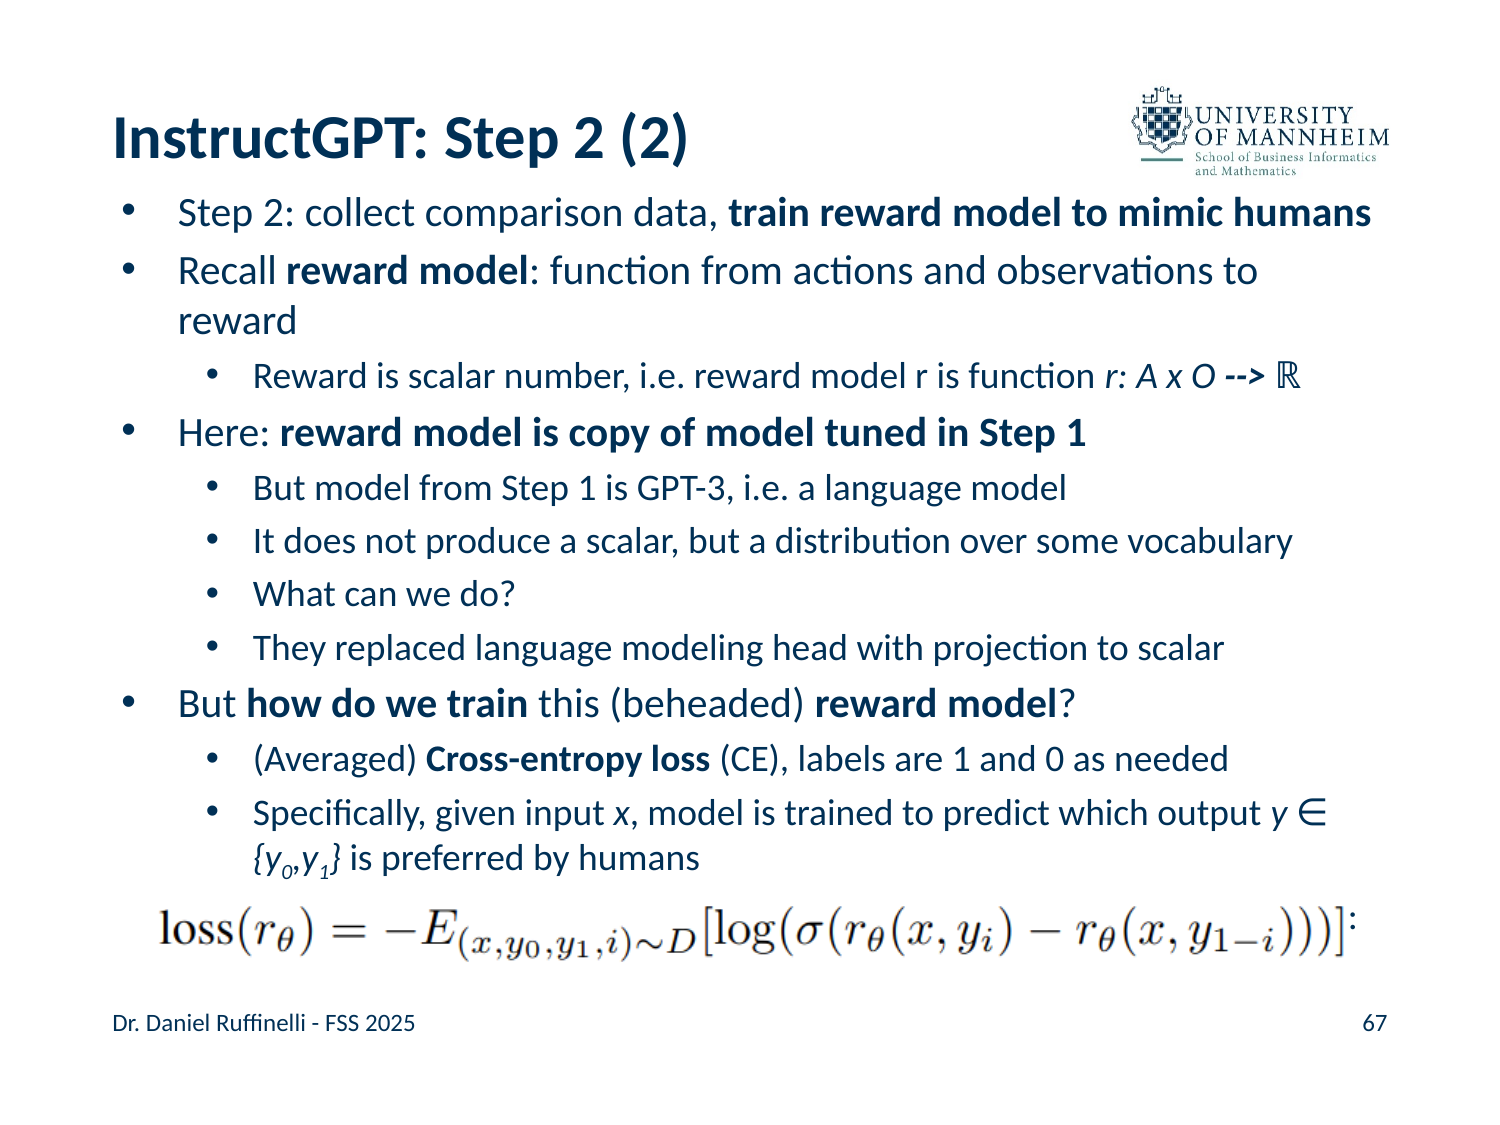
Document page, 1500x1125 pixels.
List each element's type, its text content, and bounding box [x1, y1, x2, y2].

footer Dr. Daniel Ruffinelli - FSS 2025 [112, 1006, 588, 1036]
picture [1095, 57, 1425, 211]
picture [152, 899, 1348, 966]
title InstructGPT: Step 2 (2) [112, 95, 1055, 184]
slide_number 67 [1214, 1006, 1388, 1036]
list Step 2: collect comparison data, train reward model to mimic humans Recall reward model: function from actions and observations to reward Reward is scalar number, i.e. reward model r is function r: A x O --> ℝ Here: reward model is copy of model tuned in Step 1 But model from Step 1 is GPT-3, i.e. a language model It does not produce a scalar, but a distribution over some vocabulary What can we do? They replaced language modeling head with projection to scalar But how do we train this (beheaded) reward model? (Averaged) Cross-entropy loss (CE), labels are 1 and 0 as needed Specifically, given input x, model is trained to predict which output y ∈ {y0,y1} is preferred by humans For reward model rθ parameterized by θ and preferred output i, we have: [112, 184, 1388, 1006]
